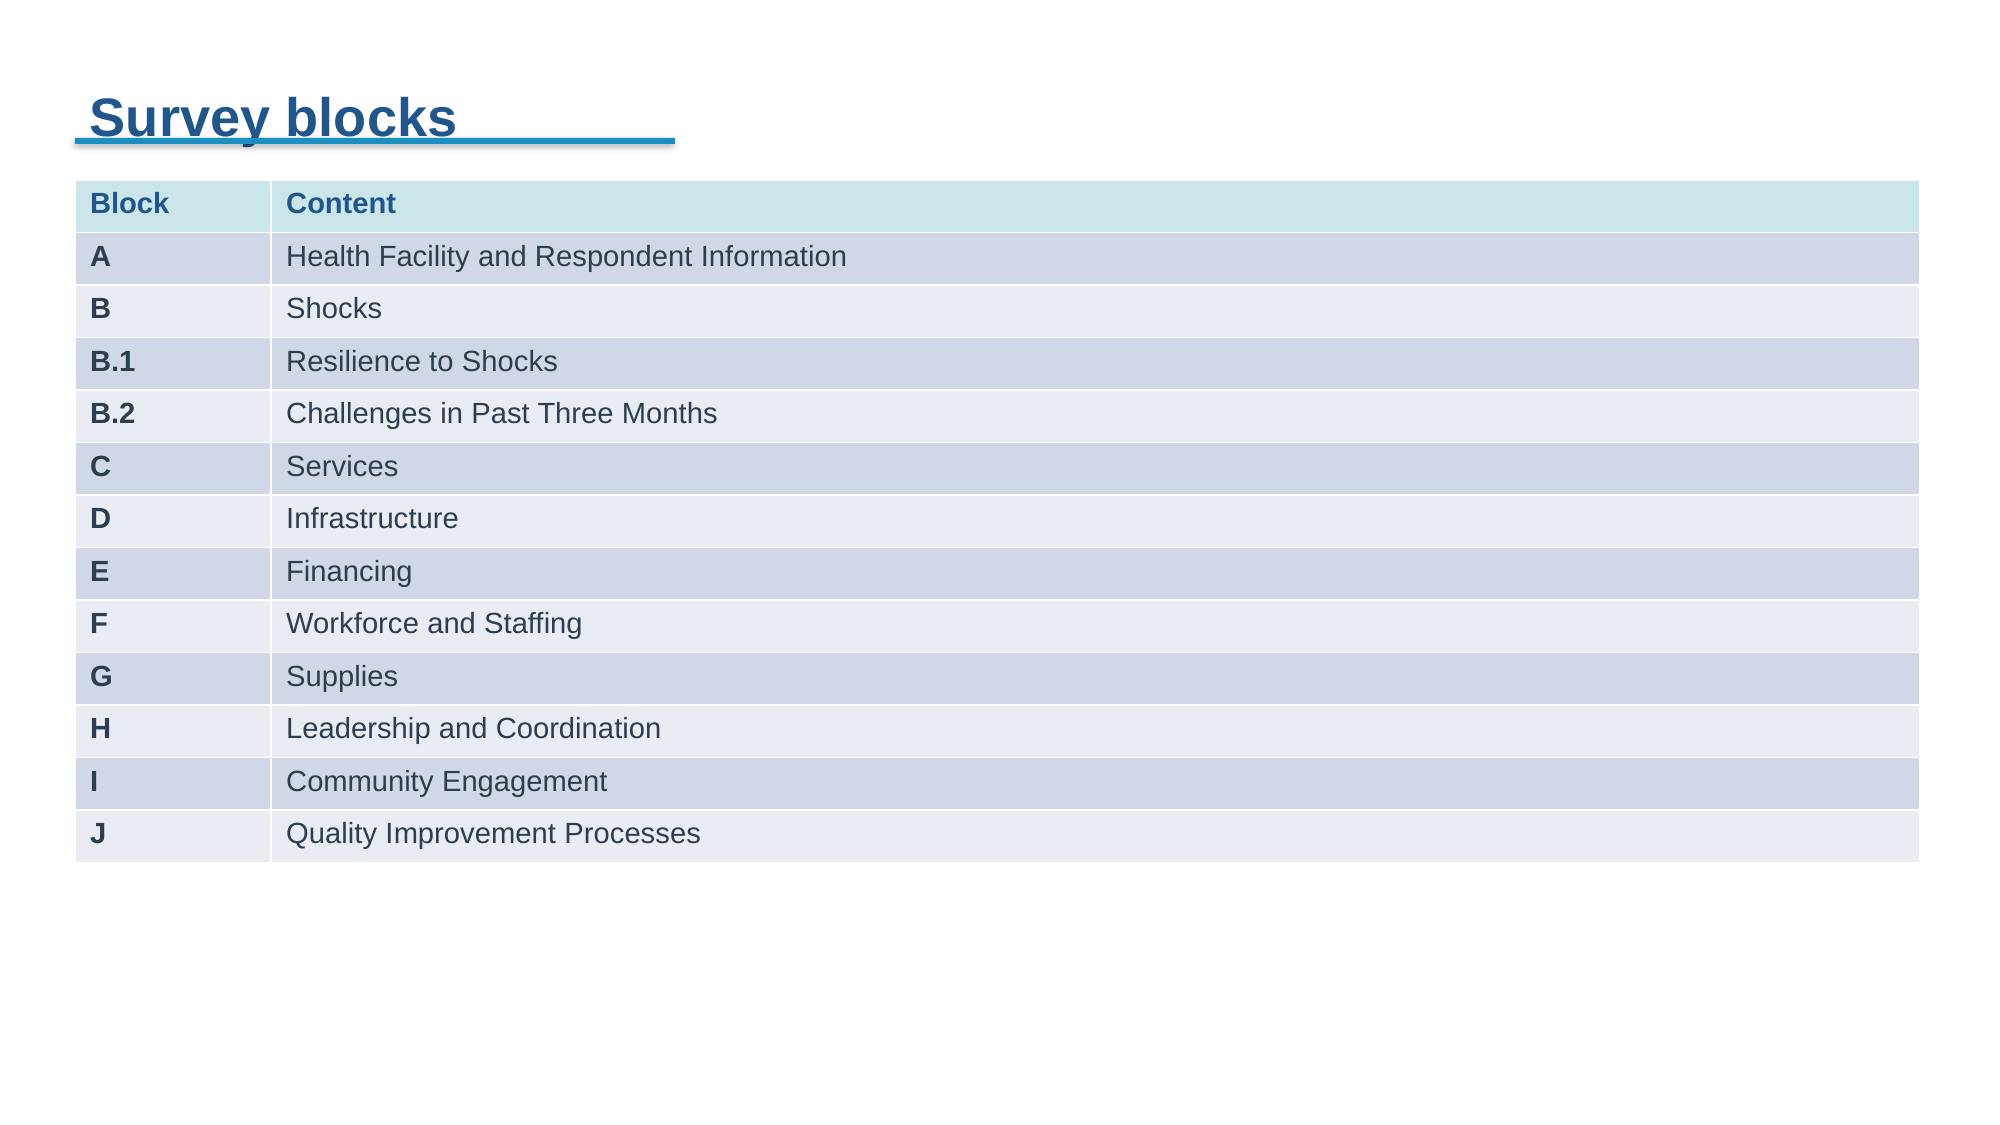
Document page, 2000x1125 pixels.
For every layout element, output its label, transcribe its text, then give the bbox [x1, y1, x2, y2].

table_cell H [76, 706, 270, 757]
table_cell Services [272, 443, 1919, 494]
table_cell B.2 [76, 391, 270, 442]
table_cell Leadership and Coordination [272, 706, 1919, 757]
table_cell Supplies [272, 653, 1919, 704]
table_header Content [272, 181, 1919, 232]
table_cell J [76, 811, 270, 862]
table_cell Shocks [272, 286, 1919, 337]
table_cell I [76, 758, 270, 809]
table_cell Resilience to Shocks [272, 338, 1919, 389]
table_cell Infrastructure [272, 496, 1919, 547]
table_cell A [76, 233, 270, 284]
table_cell F [76, 601, 270, 652]
table_cell D [76, 496, 270, 547]
table_cell E [76, 548, 270, 599]
table_header Block [76, 181, 270, 232]
table_cell Financing [272, 548, 1919, 599]
table_cell Workforce and Staffing [272, 601, 1919, 652]
text_box [74, 137, 676, 145]
table_cell Quality Improvement Processes [272, 811, 1919, 862]
table_cell Challenges in Past Three Months [272, 391, 1919, 442]
table_cell B.1 [76, 338, 270, 389]
table_cell B [76, 286, 270, 337]
table_cell G [76, 653, 270, 704]
table_cell Community Engagement [272, 758, 1919, 809]
text_box Survey blocks [74, 75, 1925, 143]
table_cell Health Facility and Respondent Information [272, 233, 1919, 284]
table_cell C [76, 443, 270, 494]
